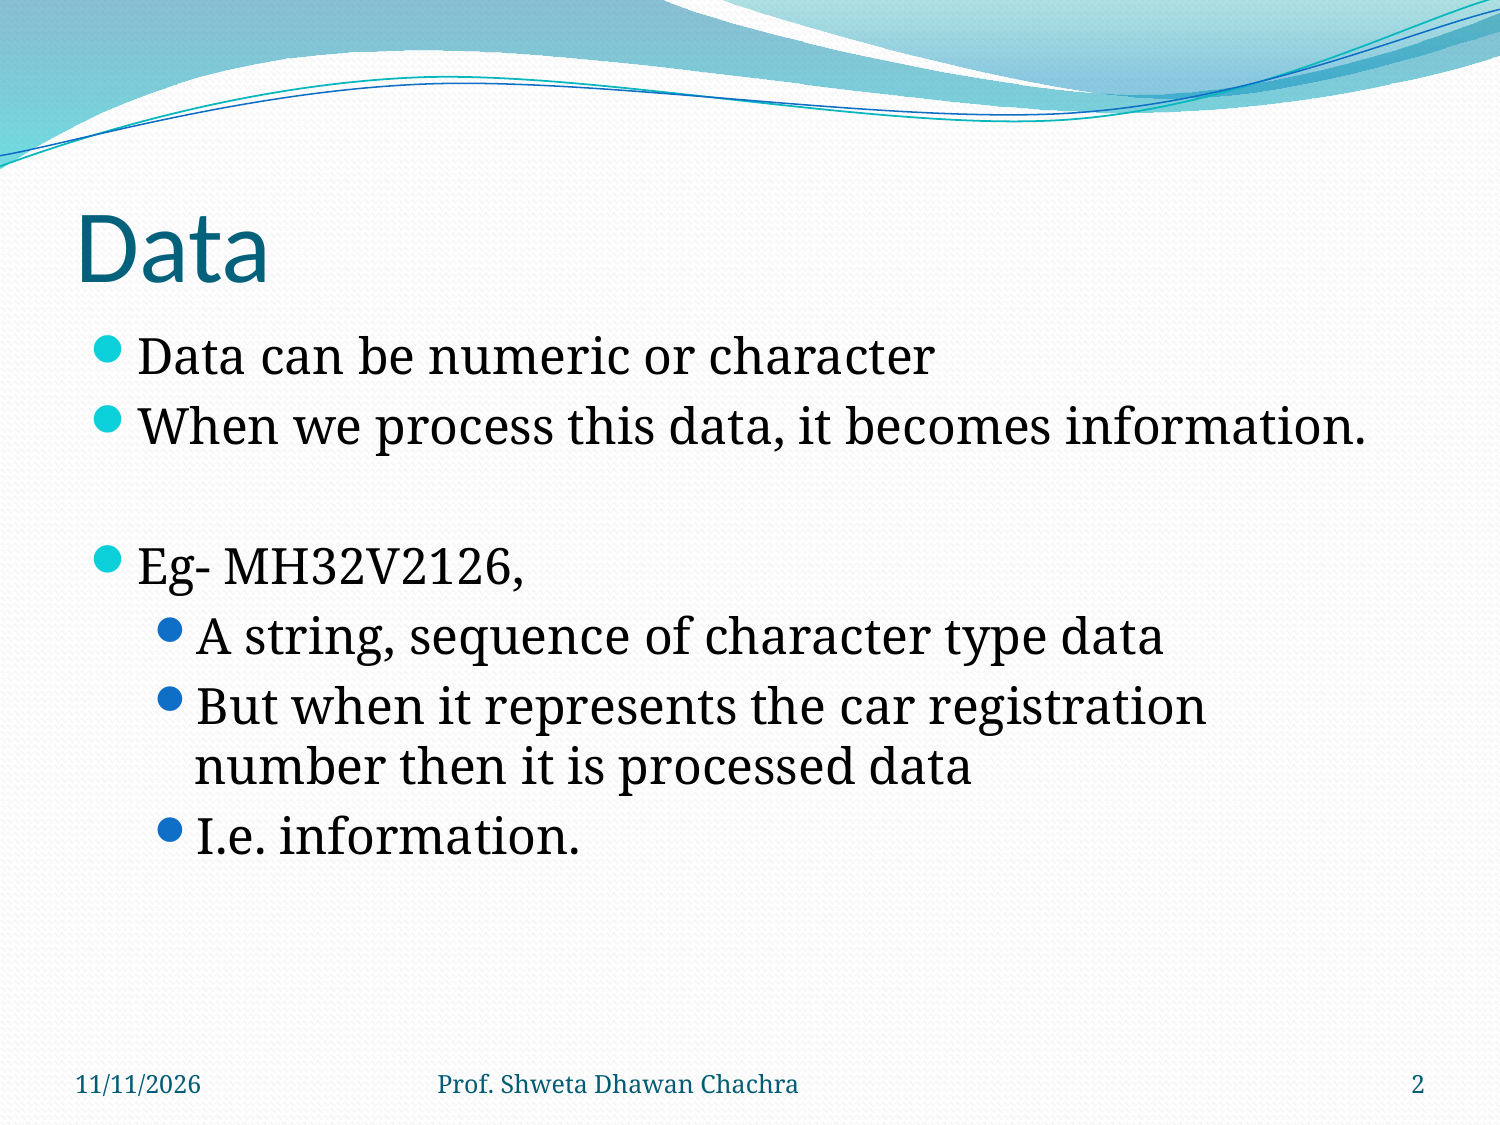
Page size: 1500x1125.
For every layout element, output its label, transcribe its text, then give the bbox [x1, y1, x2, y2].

slide_number 2 [1299, 1042, 1425, 1103]
list Data can be numeric or character When we process this data, it becomes information. Eg- MH32V2126, A string, sequence of character type data But when it represents the car registration number then it is processed data I.e. information. [75, 317, 1425, 1038]
title Data [75, 115, 1425, 303]
footer Prof. Shweta Dhawan Chachra [437, 1042, 988, 1103]
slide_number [75, 1042, 425, 1103]
